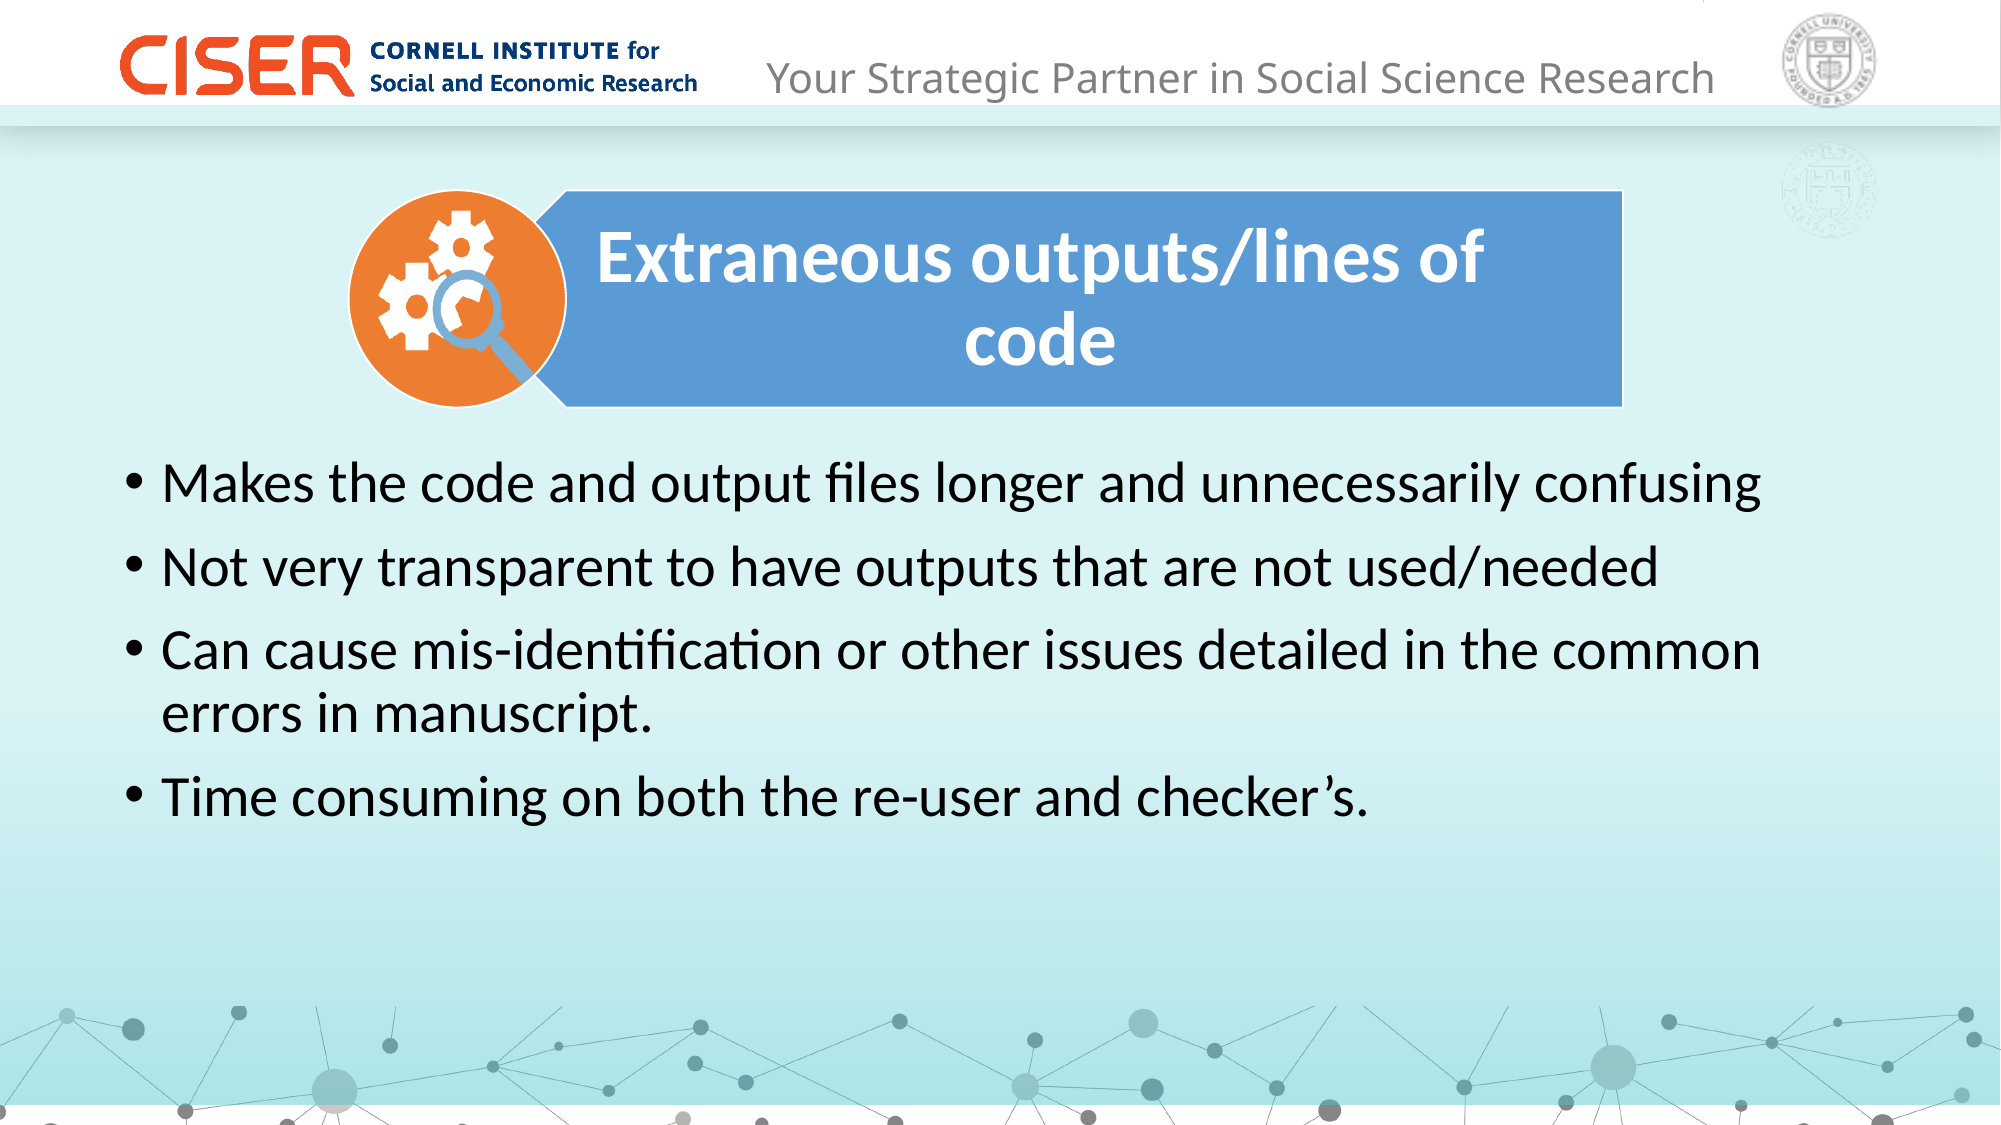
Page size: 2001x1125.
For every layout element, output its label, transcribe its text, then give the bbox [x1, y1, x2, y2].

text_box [109, 190, 1863, 408]
text_box Data readme [0, 1006, 2001, 1125]
list Makes the code and output files longer and unnecessarily confusing Not very transparent to have outputs that are not used/needed Can cause mis-identification or other issues detailed in the common errors in manuscript. Time consuming on both the re-user and checker’s. [109, 444, 1863, 1020]
text_box [0, 104, 2000, 1105]
picture [53, 0, 763, 104]
